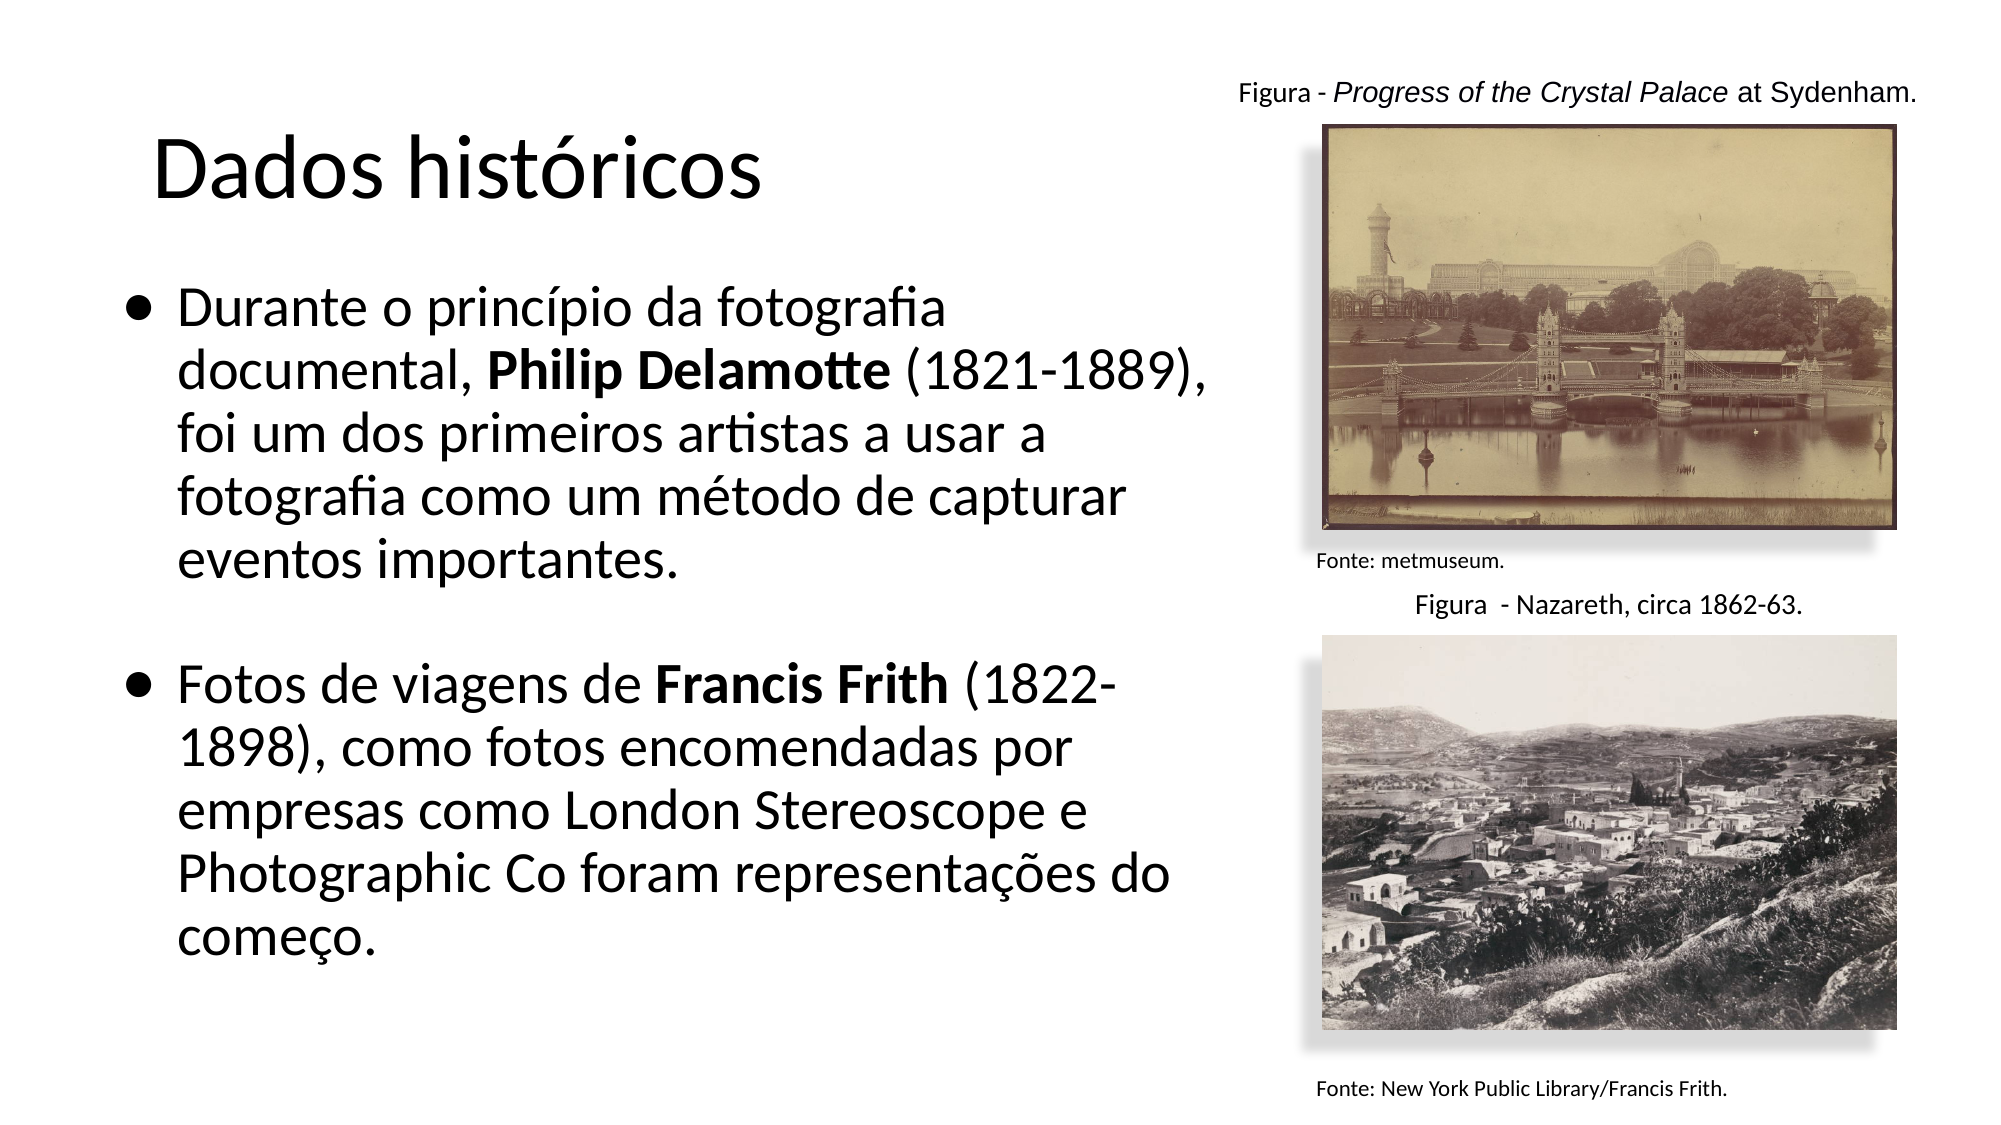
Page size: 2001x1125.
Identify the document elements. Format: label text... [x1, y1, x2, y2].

text_box Fonte: metmuseum. [1301, 530, 1918, 597]
picture [1322, 124, 1897, 530]
title Dados históricos [137, 59, 1320, 278]
list Durante o princípio da fotografia documental, Philip Delamotte (1821-1889), foi um dos primeiros artistas a usar a fotografia como um método de capturar eventos importantes. Fotos de viagens de Francis Frith (1822-1898), como fotos encomendadas por empresas como London Stereoscope e Photographic Co foram representações do começo. [87, 269, 1267, 1039]
text_box Figura - Progress of the Crystal Palace at Sydenham. [1223, 58, 1975, 125]
picture [1322, 635, 1897, 1031]
text_box Fonte: New York Public Library/Francis Frith. [1301, 1058, 1897, 1125]
text_box Figura - Nazareth, circa 1862-63. [1322, 569, 1897, 635]
